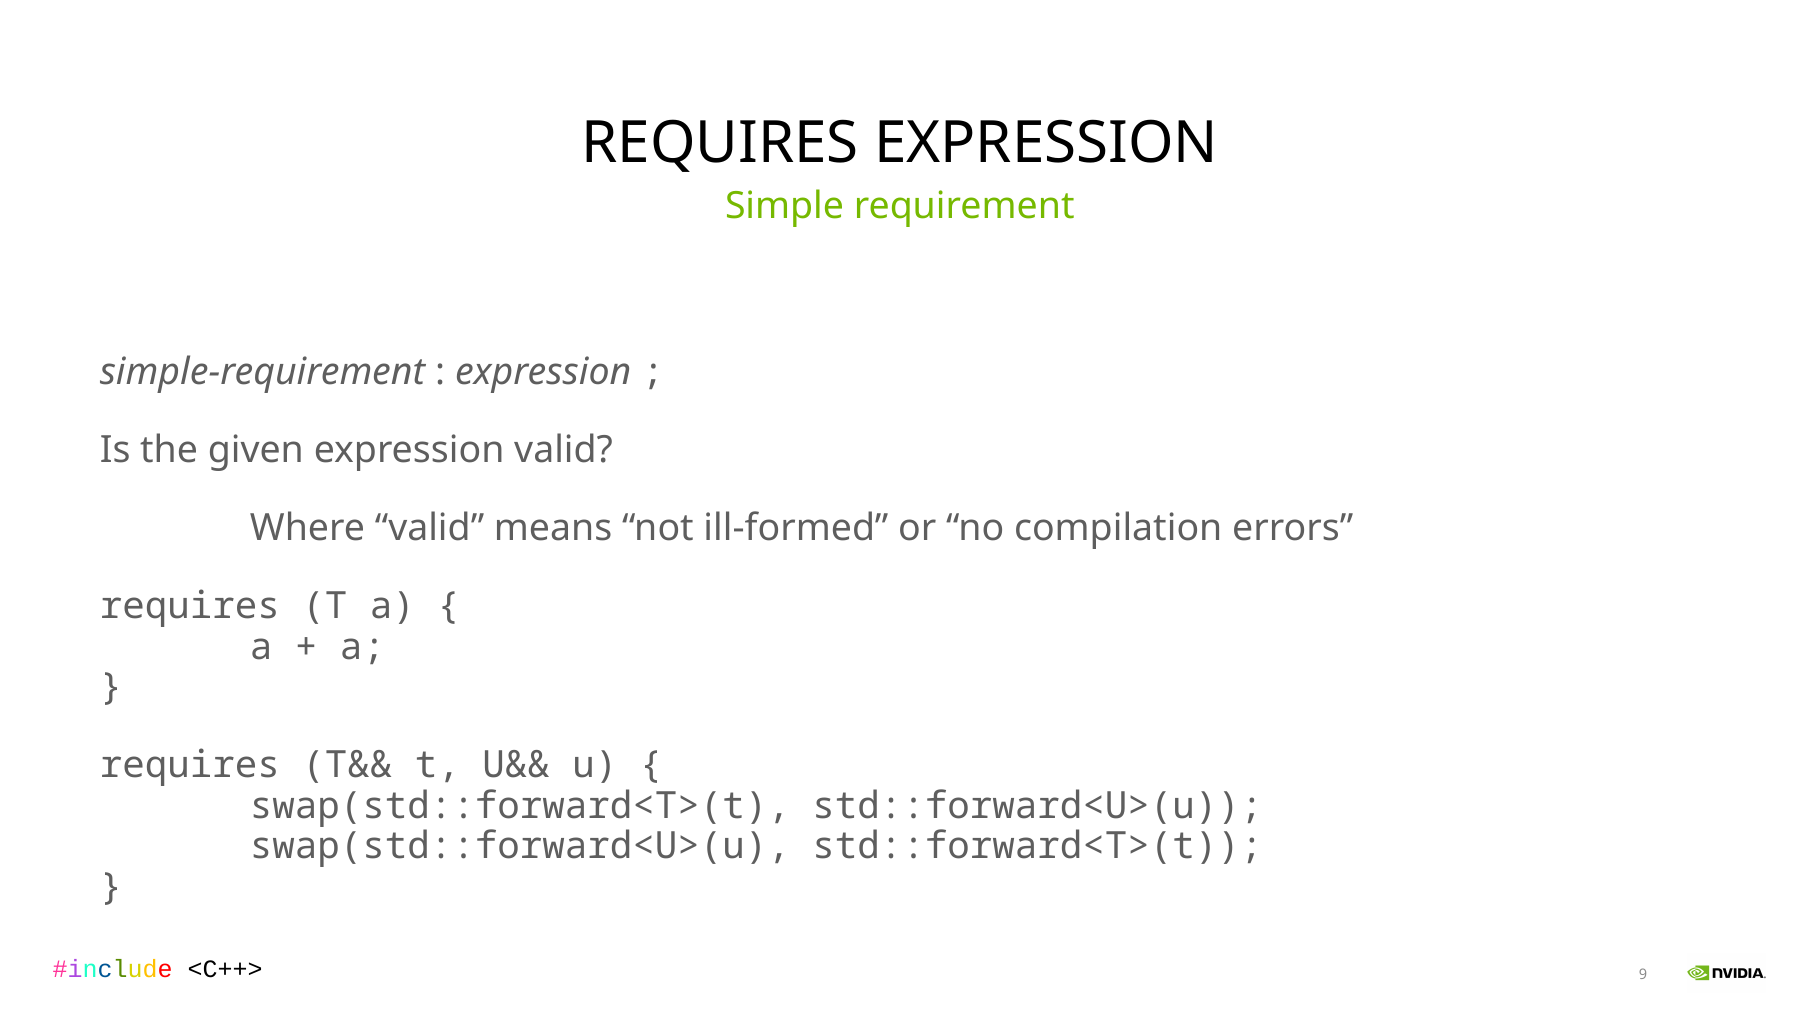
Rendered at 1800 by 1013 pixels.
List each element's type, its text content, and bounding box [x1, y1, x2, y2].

list Simple requirement [81, 178, 1719, 265]
title Requires Expression [81, 85, 1719, 178]
list simple-requirement : expression ; Is the given expression valid? Where “valid” means “not ill-formed” or “no compilation errors” requires (T a) { a + a; } requires (T&& t, U&& u) { swap(std::forward<T>(t), std::forward<U>(u)); swap(std::forward<U>(u), std::forward<T>(t)); } [84, 344, 1717, 956]
picture [1687, 953, 1766, 993]
